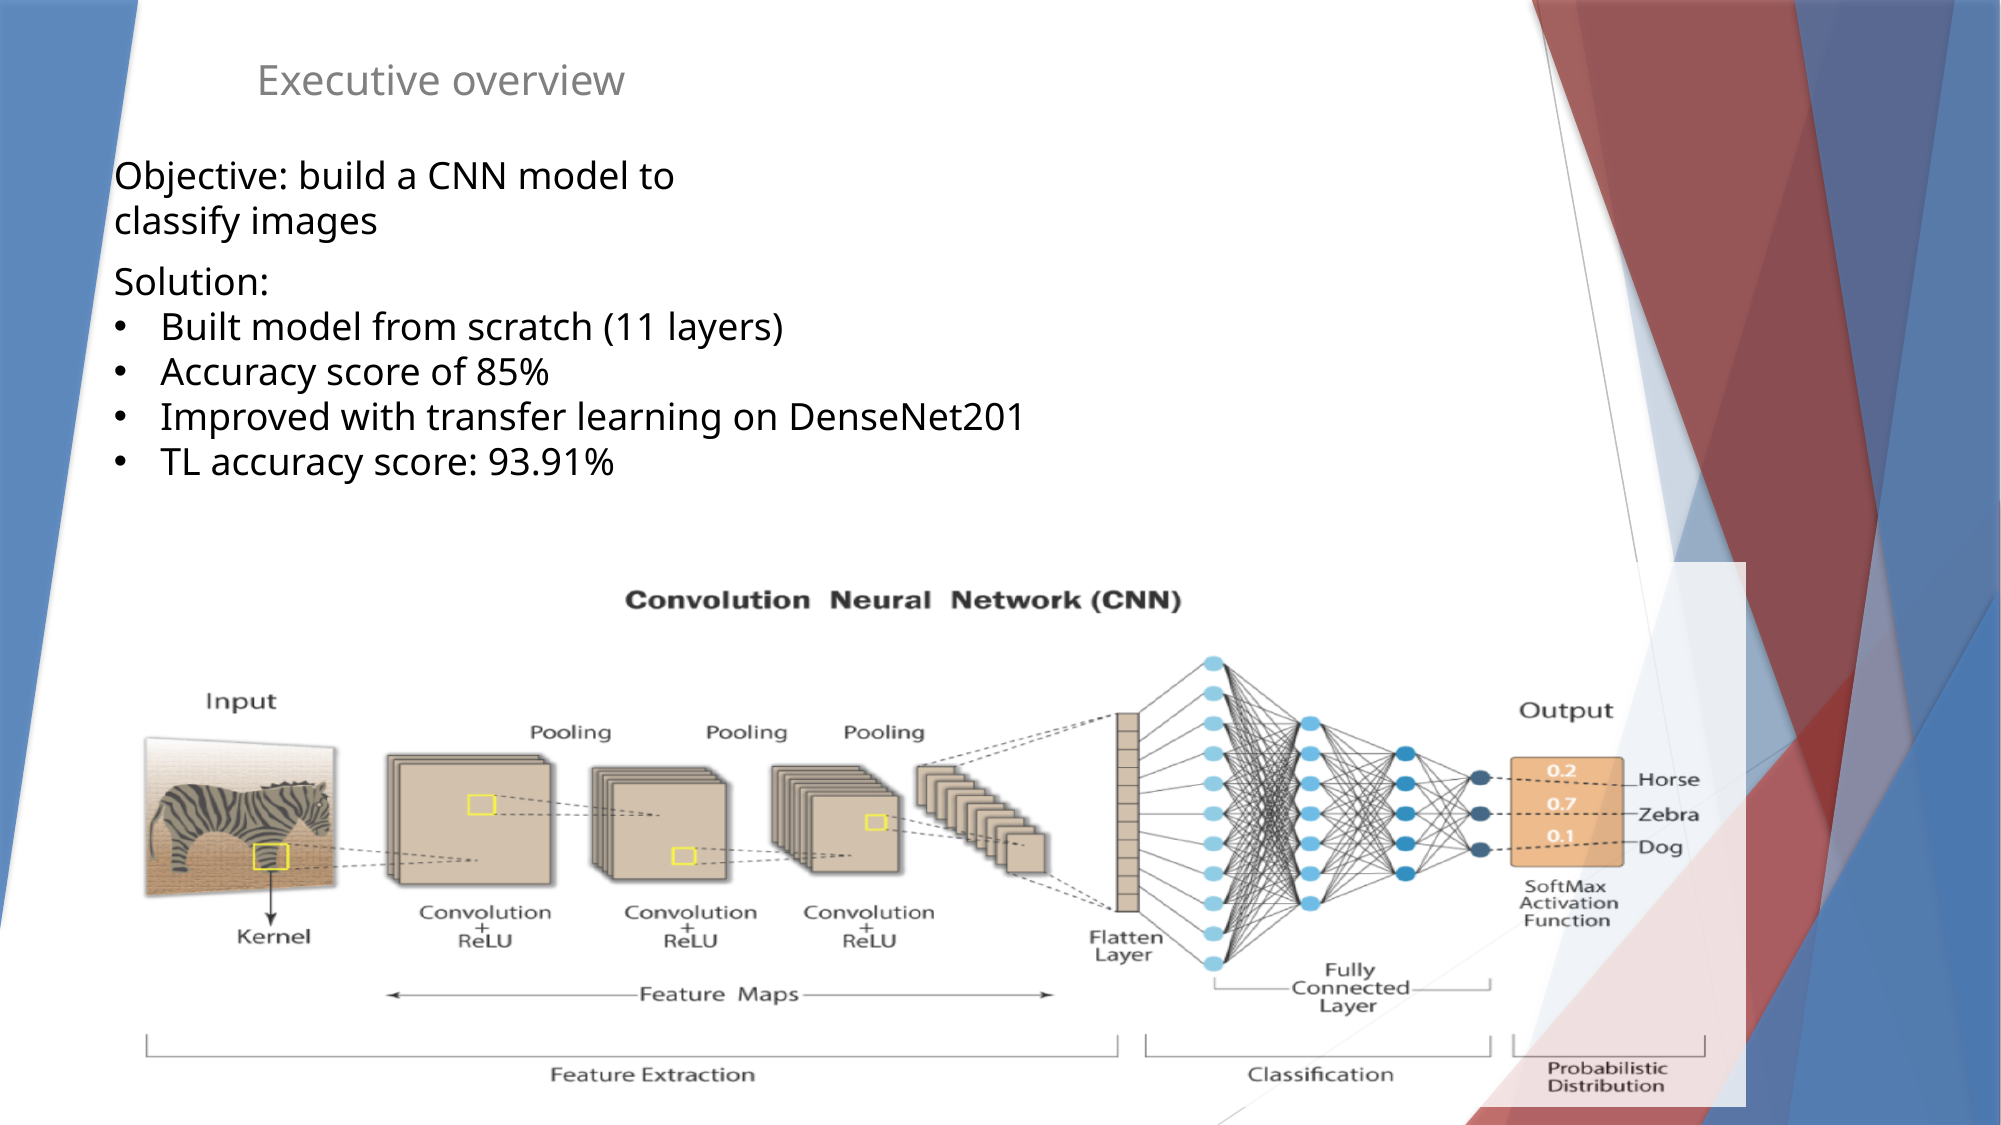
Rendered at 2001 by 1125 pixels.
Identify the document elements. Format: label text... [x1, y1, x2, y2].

subtitle Executive overview [241, 46, 836, 102]
text_box Solution: Built model from scratch (11 layers) Accuracy score of 85% Improved with transfer learning on DenseNet201 TL accuracy score: 93.91% [99, 250, 1607, 491]
text_box Objective: build a CNN model to classify images [99, 144, 738, 249]
picture [98, 561, 1746, 1107]
